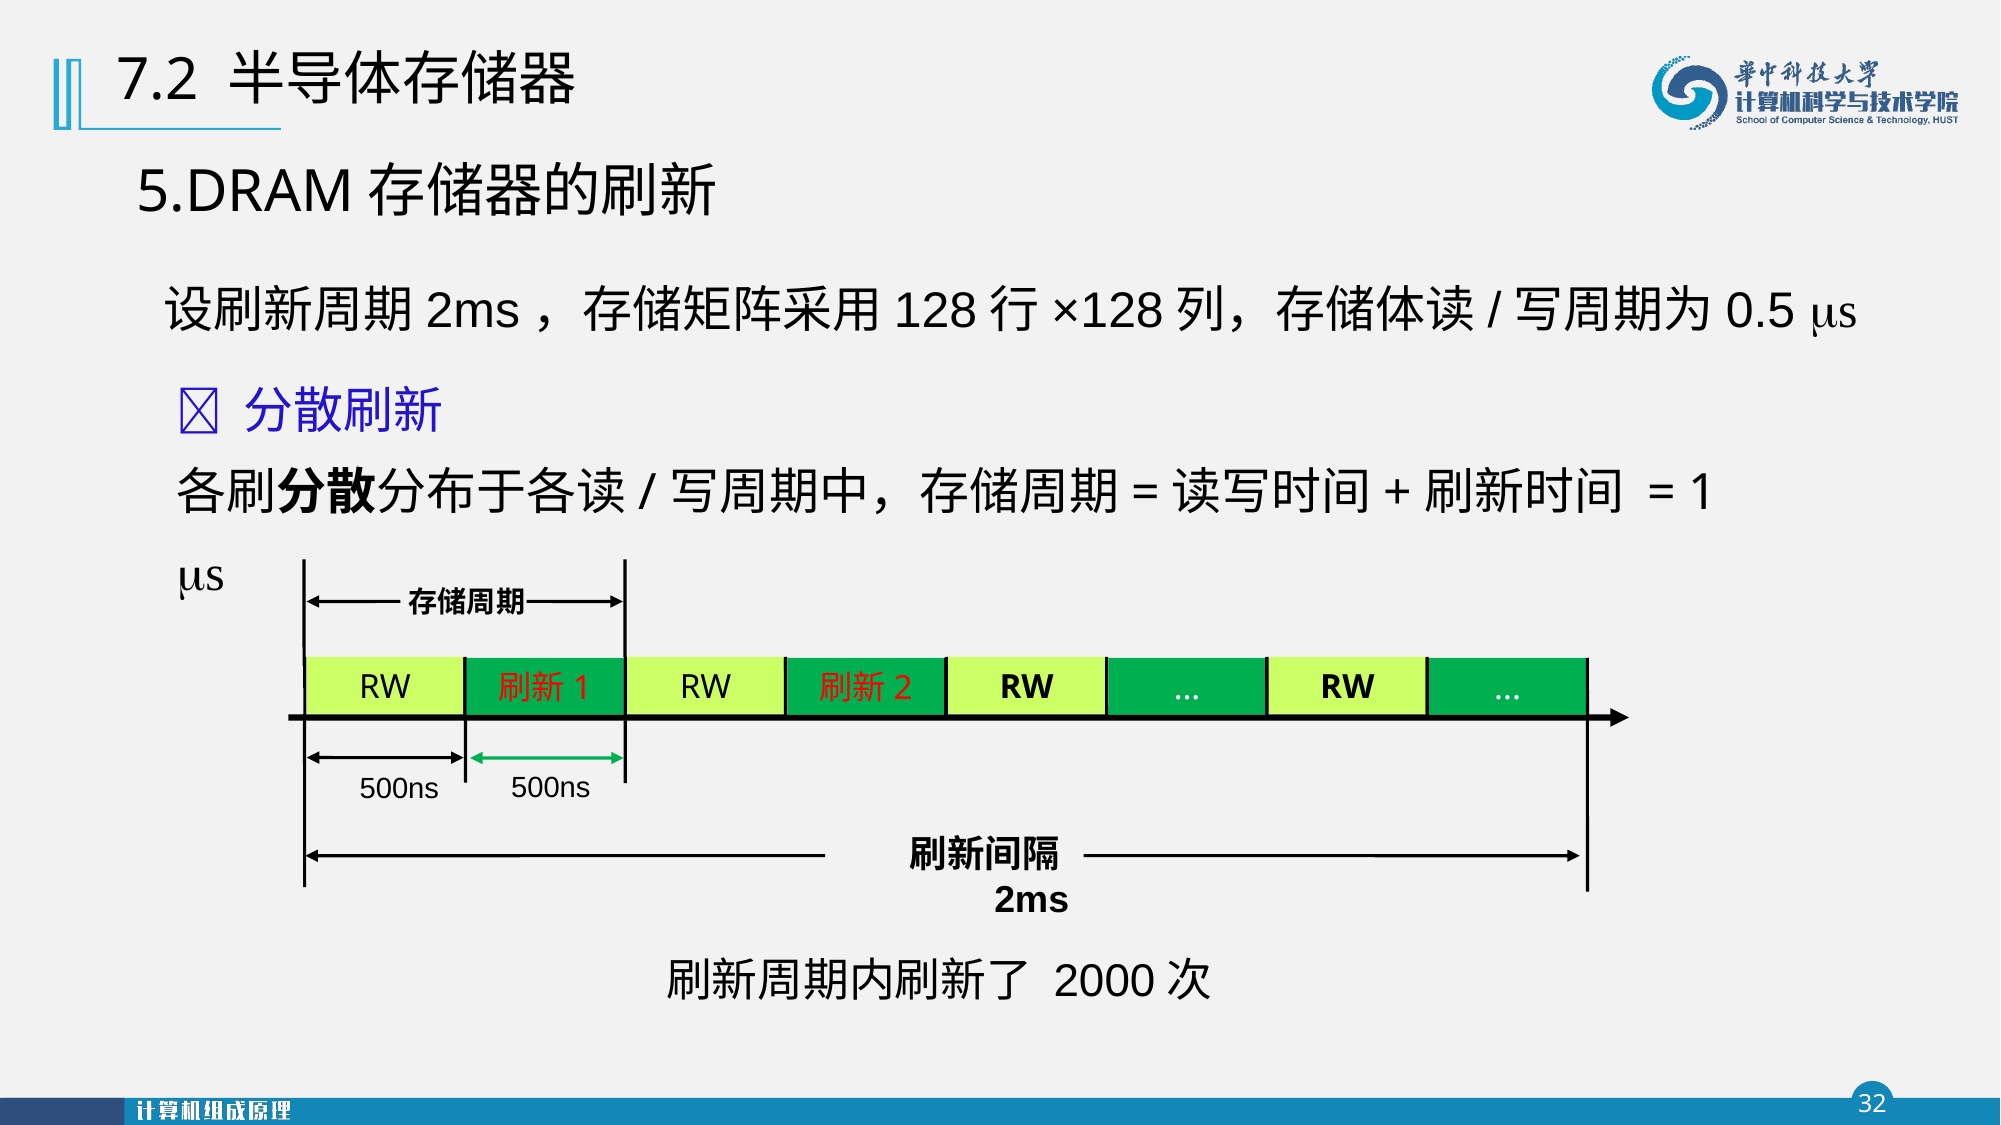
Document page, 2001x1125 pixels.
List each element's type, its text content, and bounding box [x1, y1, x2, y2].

picture [1652, 56, 1958, 130]
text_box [304, 714, 1588, 892]
picture [1652, 56, 1678, 81]
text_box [304, 666, 464, 714]
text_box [946, 656, 1107, 714]
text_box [464, 666, 626, 715]
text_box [1427, 657, 1588, 715]
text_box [306, 719, 466, 813]
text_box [625, 656, 786, 714]
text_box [303, 559, 625, 666]
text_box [785, 657, 946, 715]
text_box  分散刷新 各刷分散分布于各读/写周期中，存储周期=读写时间+刷新时间 = 1 s [161, 350, 1792, 608]
text_box 5.DRAM存储器的刷新 [121, 145, 1248, 230]
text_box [1106, 657, 1267, 715]
text_box [1588, 711, 1630, 724]
text_box 刷新周期内刷新了 2000次 [501, 943, 1377, 1013]
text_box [470, 720, 626, 812]
text_box 设刷新周期2ms，存储矩阵采用128行×128列，存储体读/写周期为0.5 s [148, 248, 1877, 345]
text_box 7.2 半导体存储器 [101, 29, 767, 132]
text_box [1266, 656, 1428, 714]
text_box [305, 822, 1580, 884]
